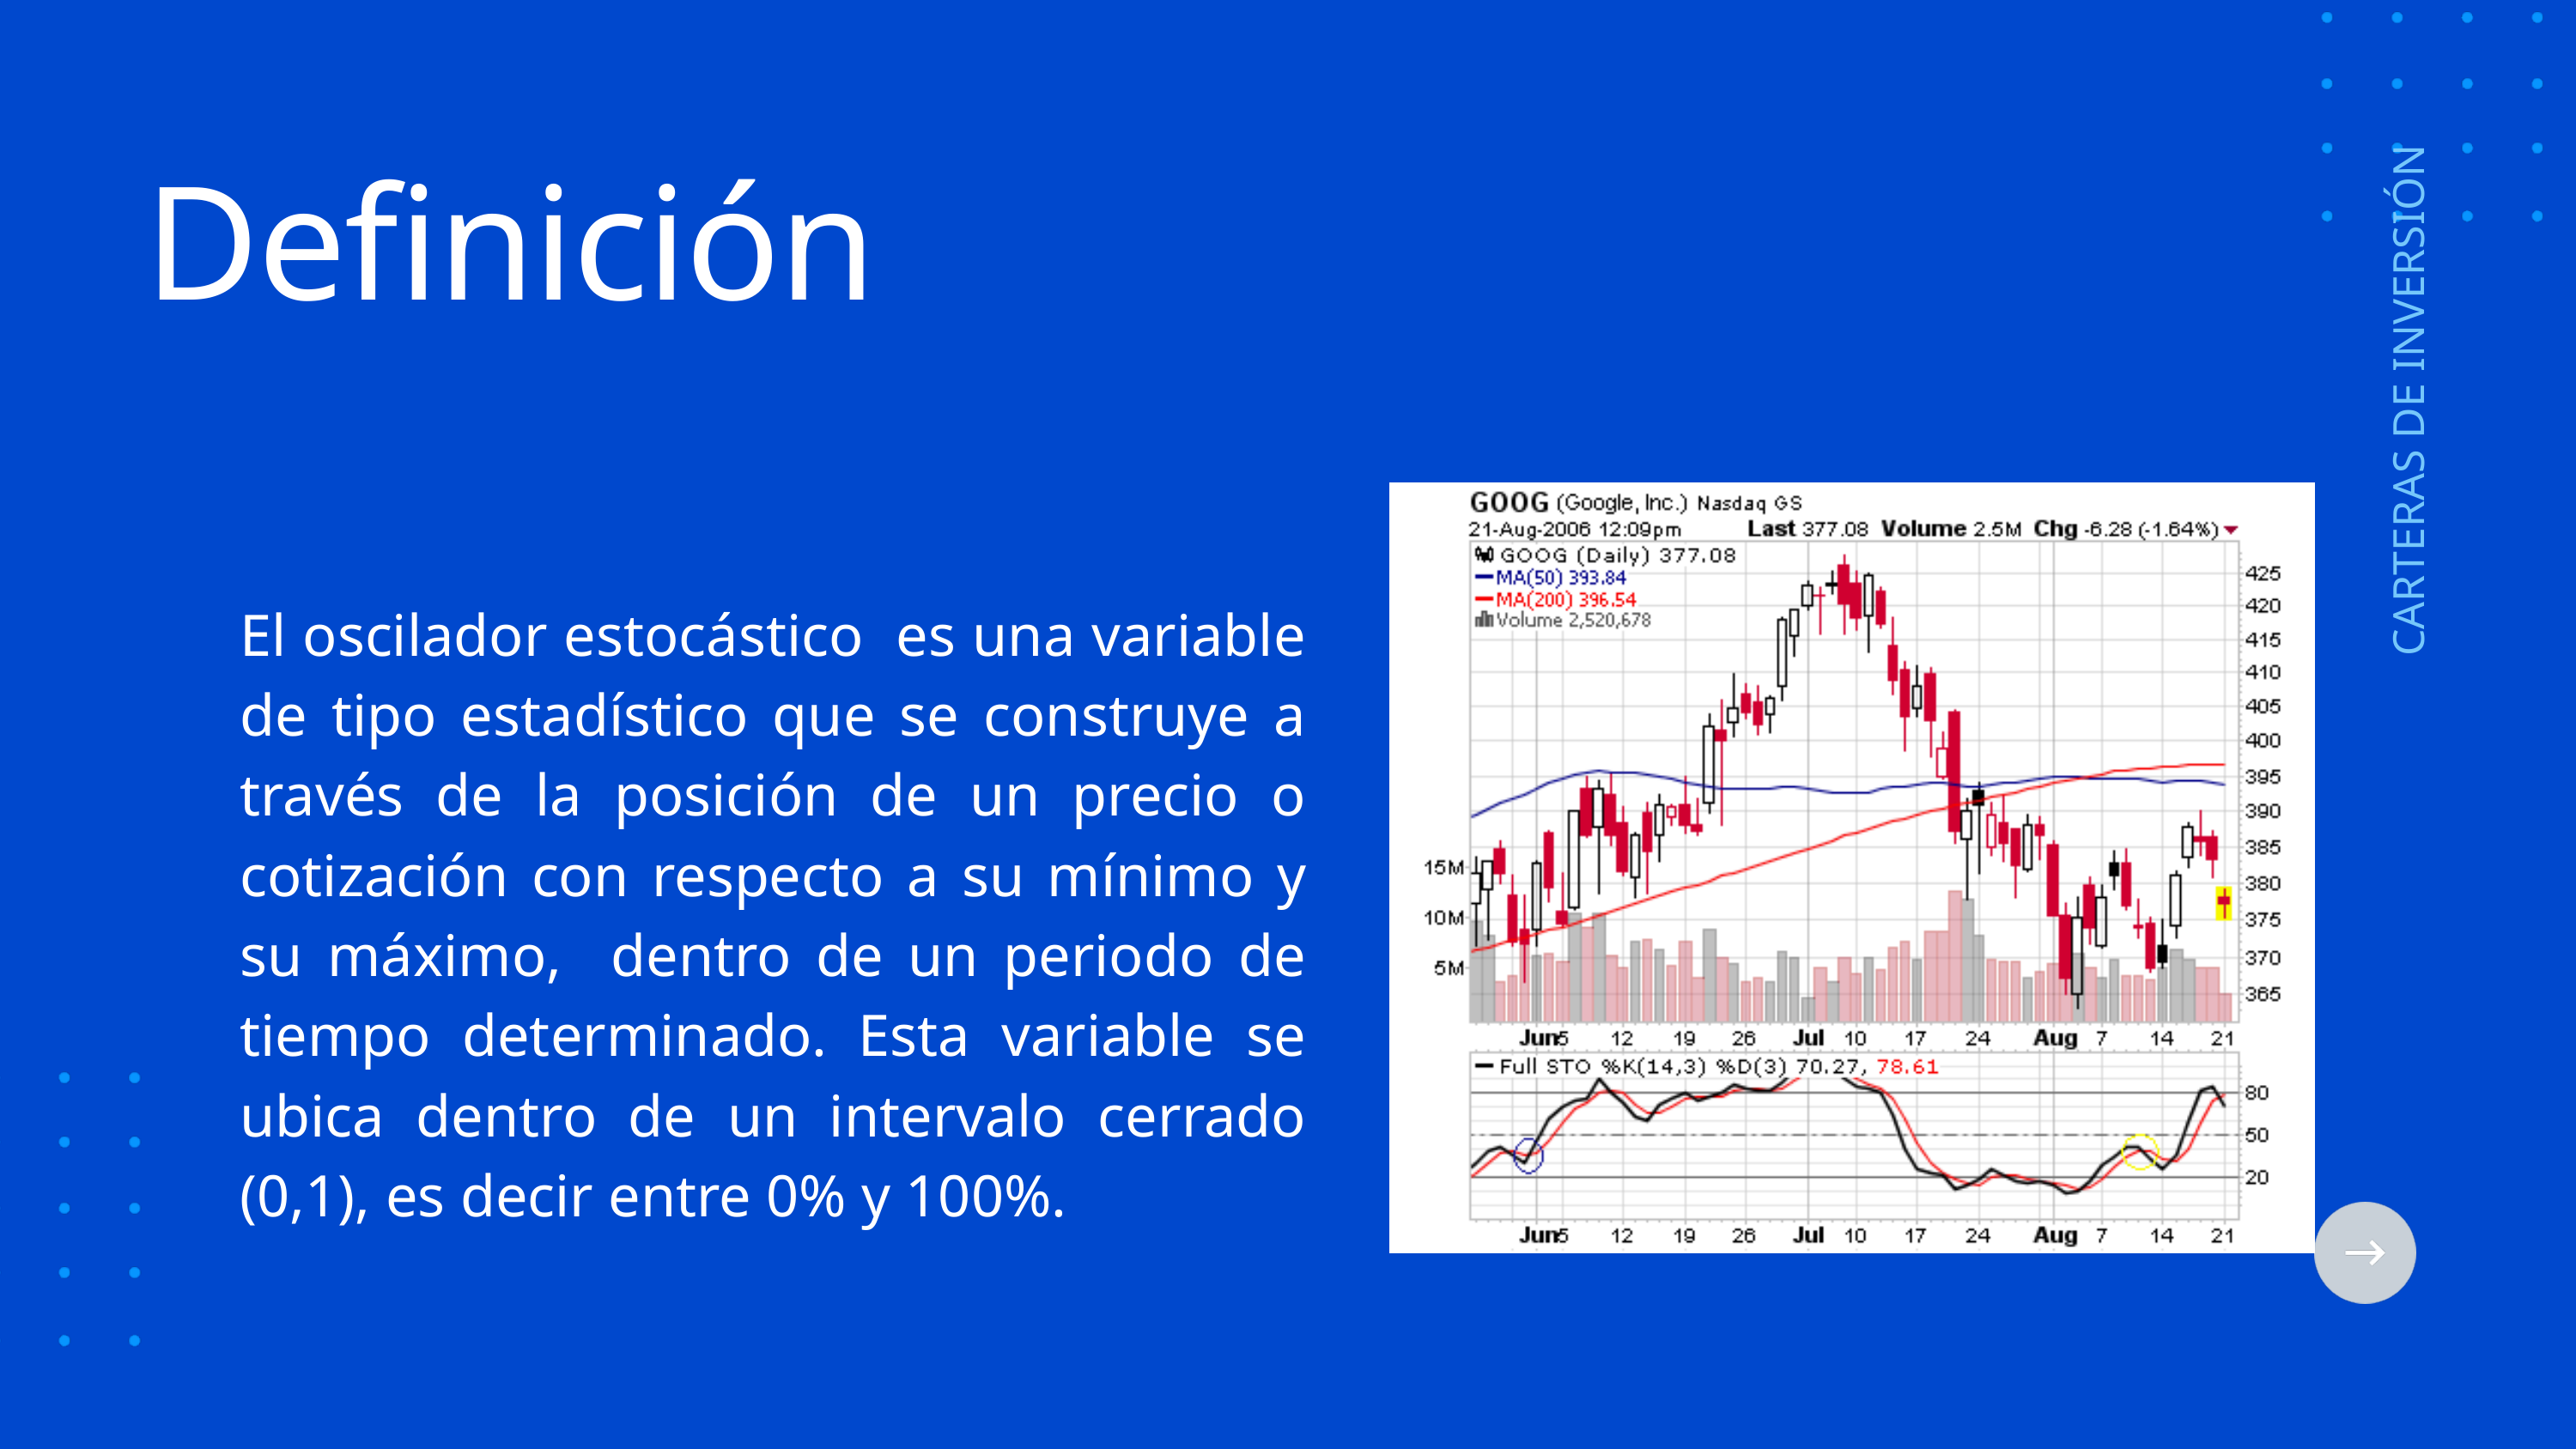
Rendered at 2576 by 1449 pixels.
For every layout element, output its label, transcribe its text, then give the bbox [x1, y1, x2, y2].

text_box Definición [144, 158, 1528, 332]
text_box CARTERAS DE INVERSIÓN [2372, 233, 2433, 828]
picture [1389, 482, 2316, 1253]
picture [0, 1068, 145, 1351]
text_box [2314, 1202, 2417, 1304]
text_box El oscilador estocástico es una variable de tipo estadístico que se construye a través de la posición de un precio o cotización con respecto a su mínimo y su máximo, dentro de un periodo de tiempo determinado. Esta variable se ubica dentro de un intervalo cerrado (0,1), es decir entre 0% y 100%. [240, 587, 1308, 1308]
picture [2314, 0, 2576, 226]
